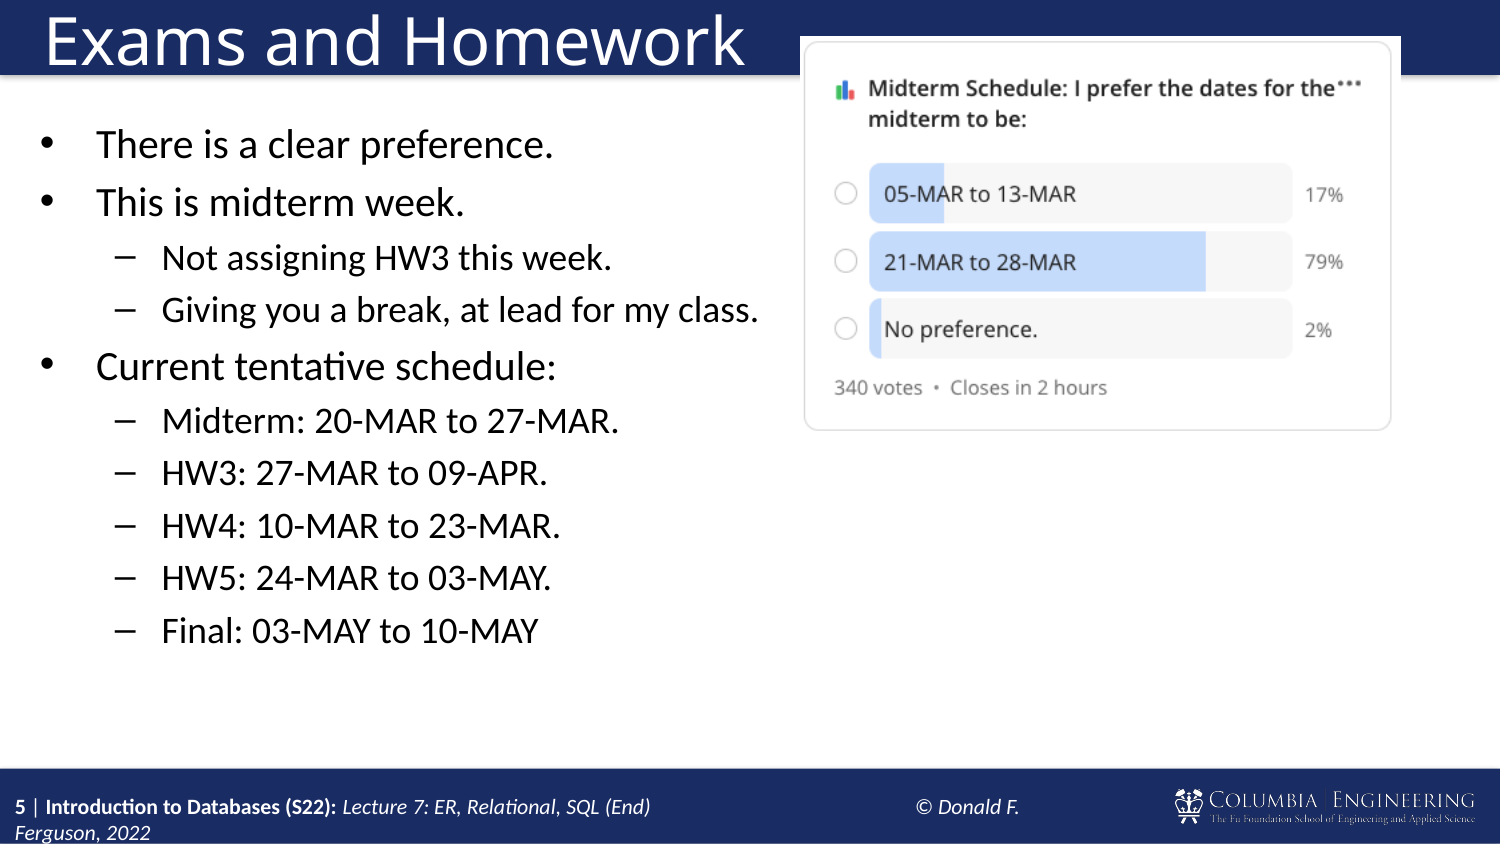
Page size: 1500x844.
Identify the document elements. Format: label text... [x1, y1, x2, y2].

list There is a clear preference. This is midterm week. Not assigning HW3 this week. Giving you a break, at lead for my class. Current tentative schedule: Midterm: 20-MAR to 27-MAR. HW3: 27-MAR to 09-APR. HW4: 10-MAR to 23-MAR. HW5: 24-MAR to 03-MAY. Final: 03-MAY to 10-MAY [24, 109, 1475, 760]
title Exams and Homework [28, 0, 1450, 73]
picture [799, 36, 1401, 435]
